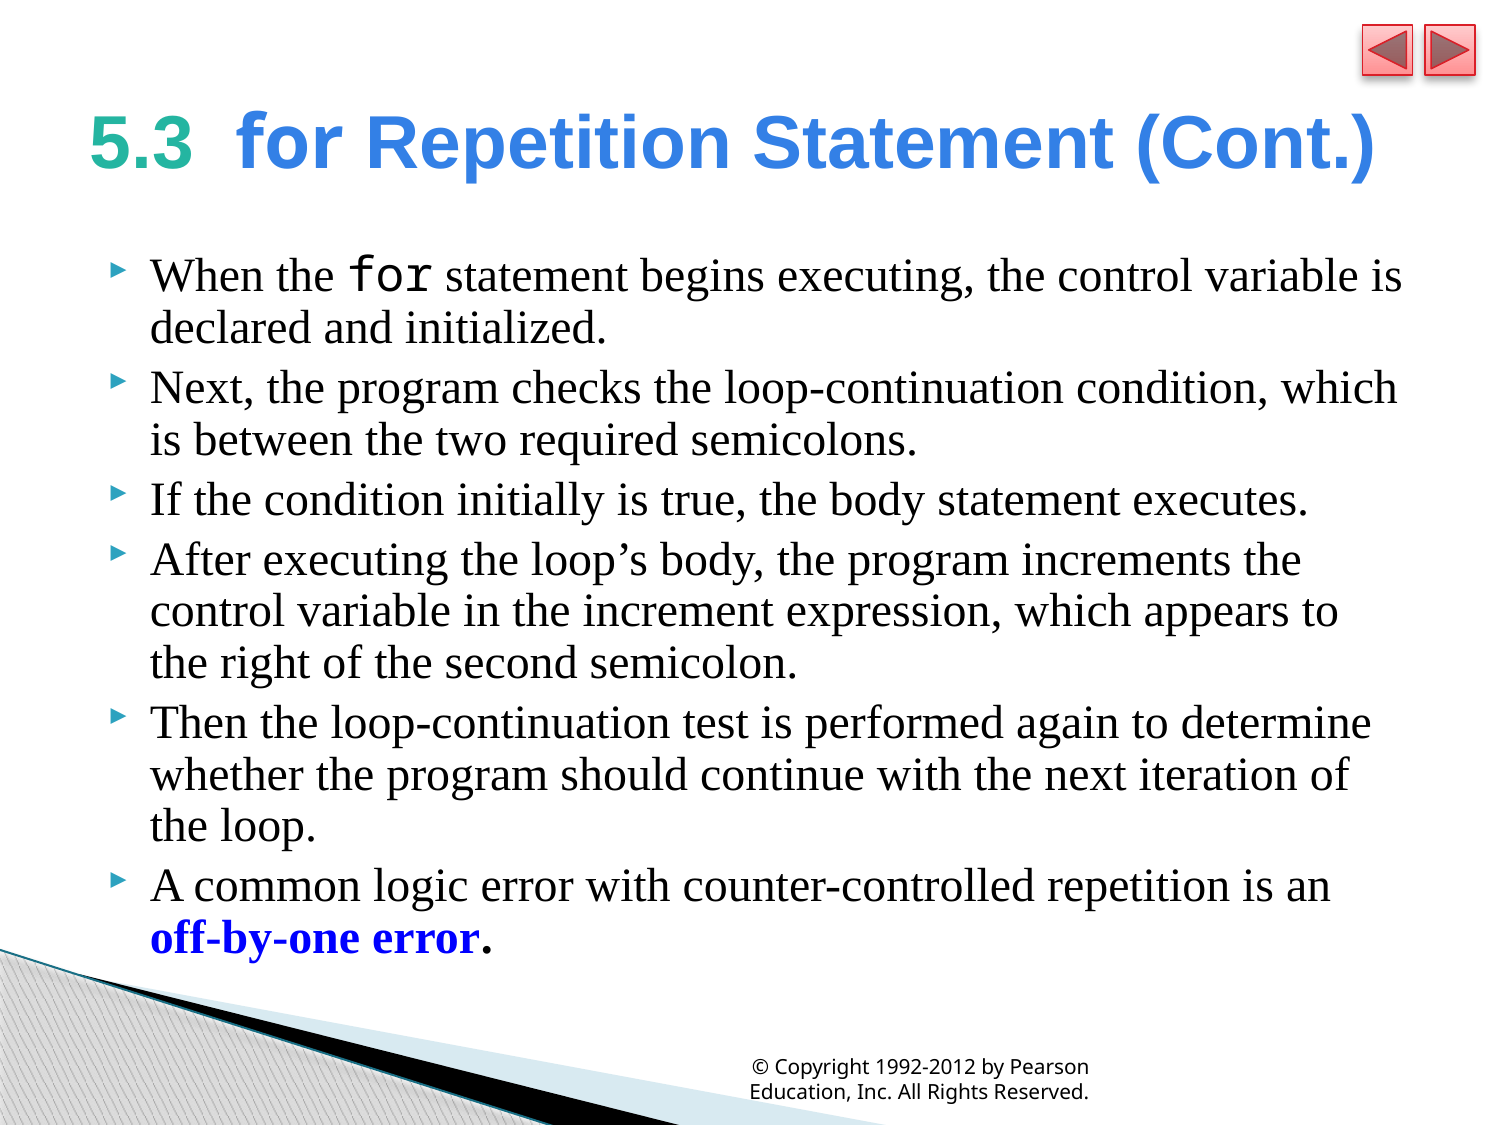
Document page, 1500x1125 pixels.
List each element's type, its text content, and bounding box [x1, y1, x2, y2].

title 5.3 for Repetition Statement (Cont.) [75, 45, 1425, 233]
list When the for statement begins executing, the control variable is declared and initialized. Next, the program checks the loop-continuation condition, which is between the two required semicolons. If the condition initially is true, the body statement executes. After executing the loop’s body, the program increments the control variable in the increment expression, which appears to the right of the second semicolon. Then the loop-continuation test is performed again to determine whether the program should continue with the next iteration of the loop. A common logic error with counter-controlled repetition is an off-by-one error. [75, 242, 1425, 986]
footer © Copyright 1992-2012 by Pearson Education, Inc. All Rights Reserved. [650, 1051, 1105, 1112]
